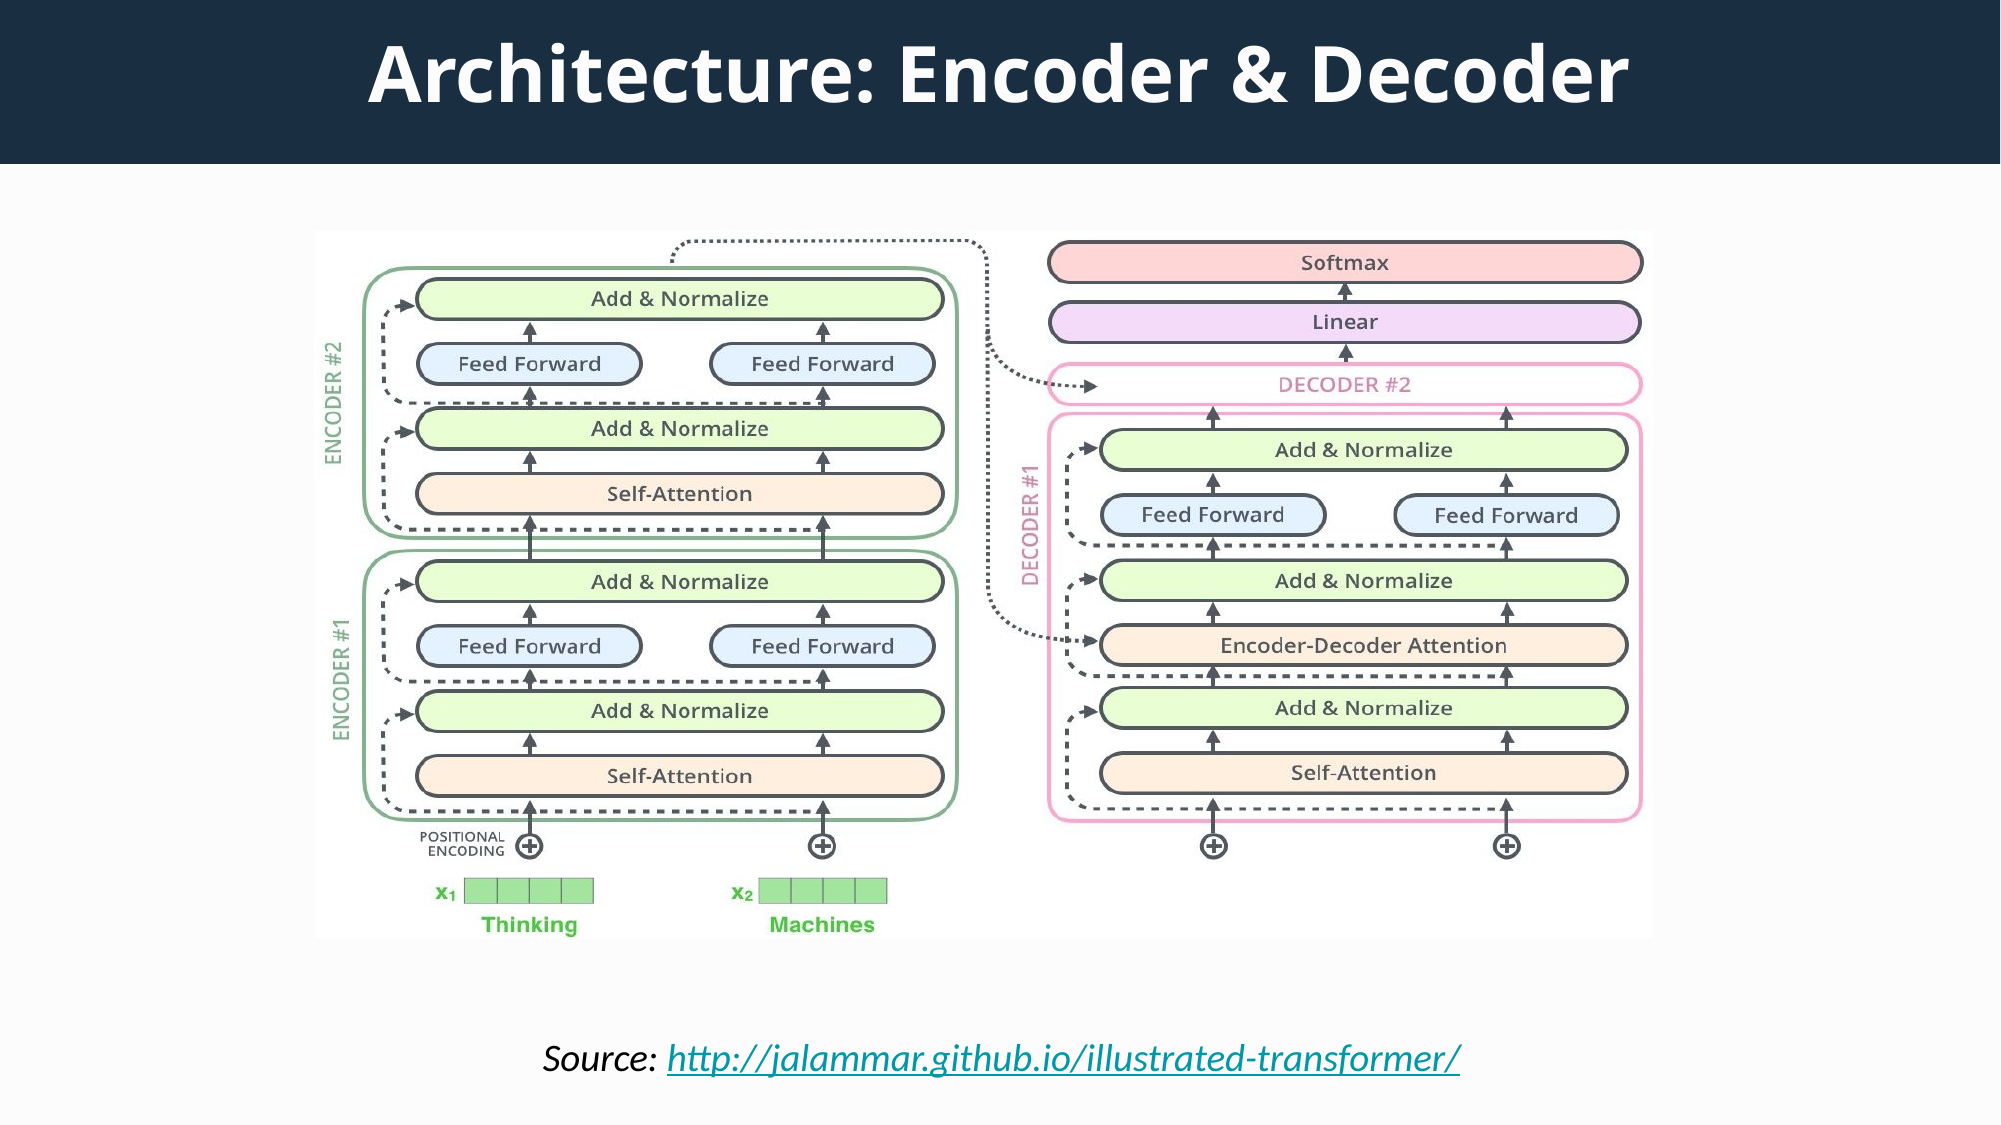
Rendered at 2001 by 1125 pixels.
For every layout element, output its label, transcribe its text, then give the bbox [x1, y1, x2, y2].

text_box Source: http://jalammar.github.io/illustrated-transformer/ [540, 1029, 1494, 1079]
text_box [313, 231, 1654, 938]
title Architecture: Encoder & Decoder [239, 0, 1761, 162]
